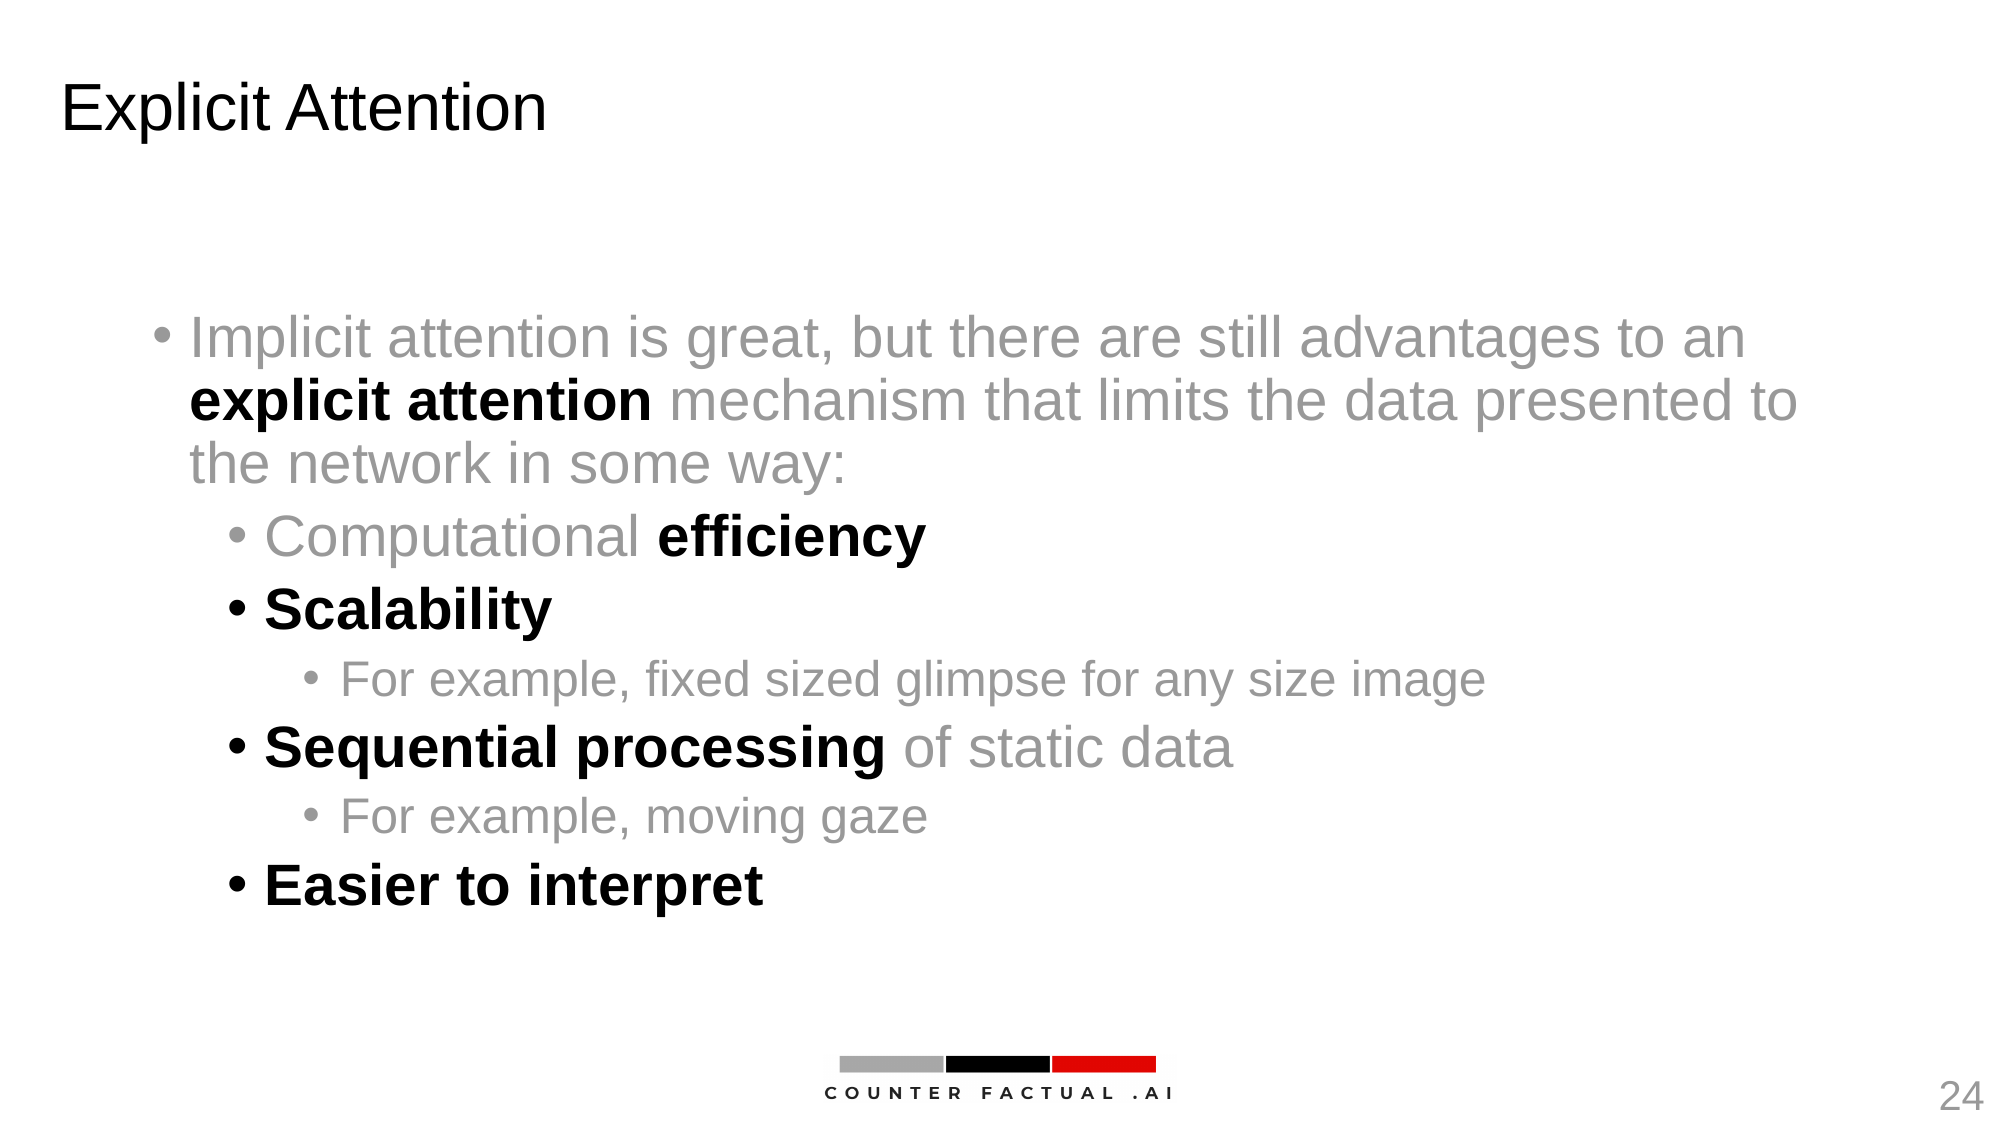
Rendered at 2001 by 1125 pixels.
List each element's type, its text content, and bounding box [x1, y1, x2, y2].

slide_number 24 [1550, 1063, 2000, 1124]
title Explicit Attention [0, 0, 2000, 218]
list Implicit attention is great, but there are still advantages to an explicit attention mechanism that limits the data presented to the network in some way: Computational efﬁciency Scalability For example, ﬁxed sized glimpse for any size image Sequential processing of static data For example, moving gaze Easier to interpret [137, 299, 1863, 1014]
picture [823, 1054, 1177, 1103]
